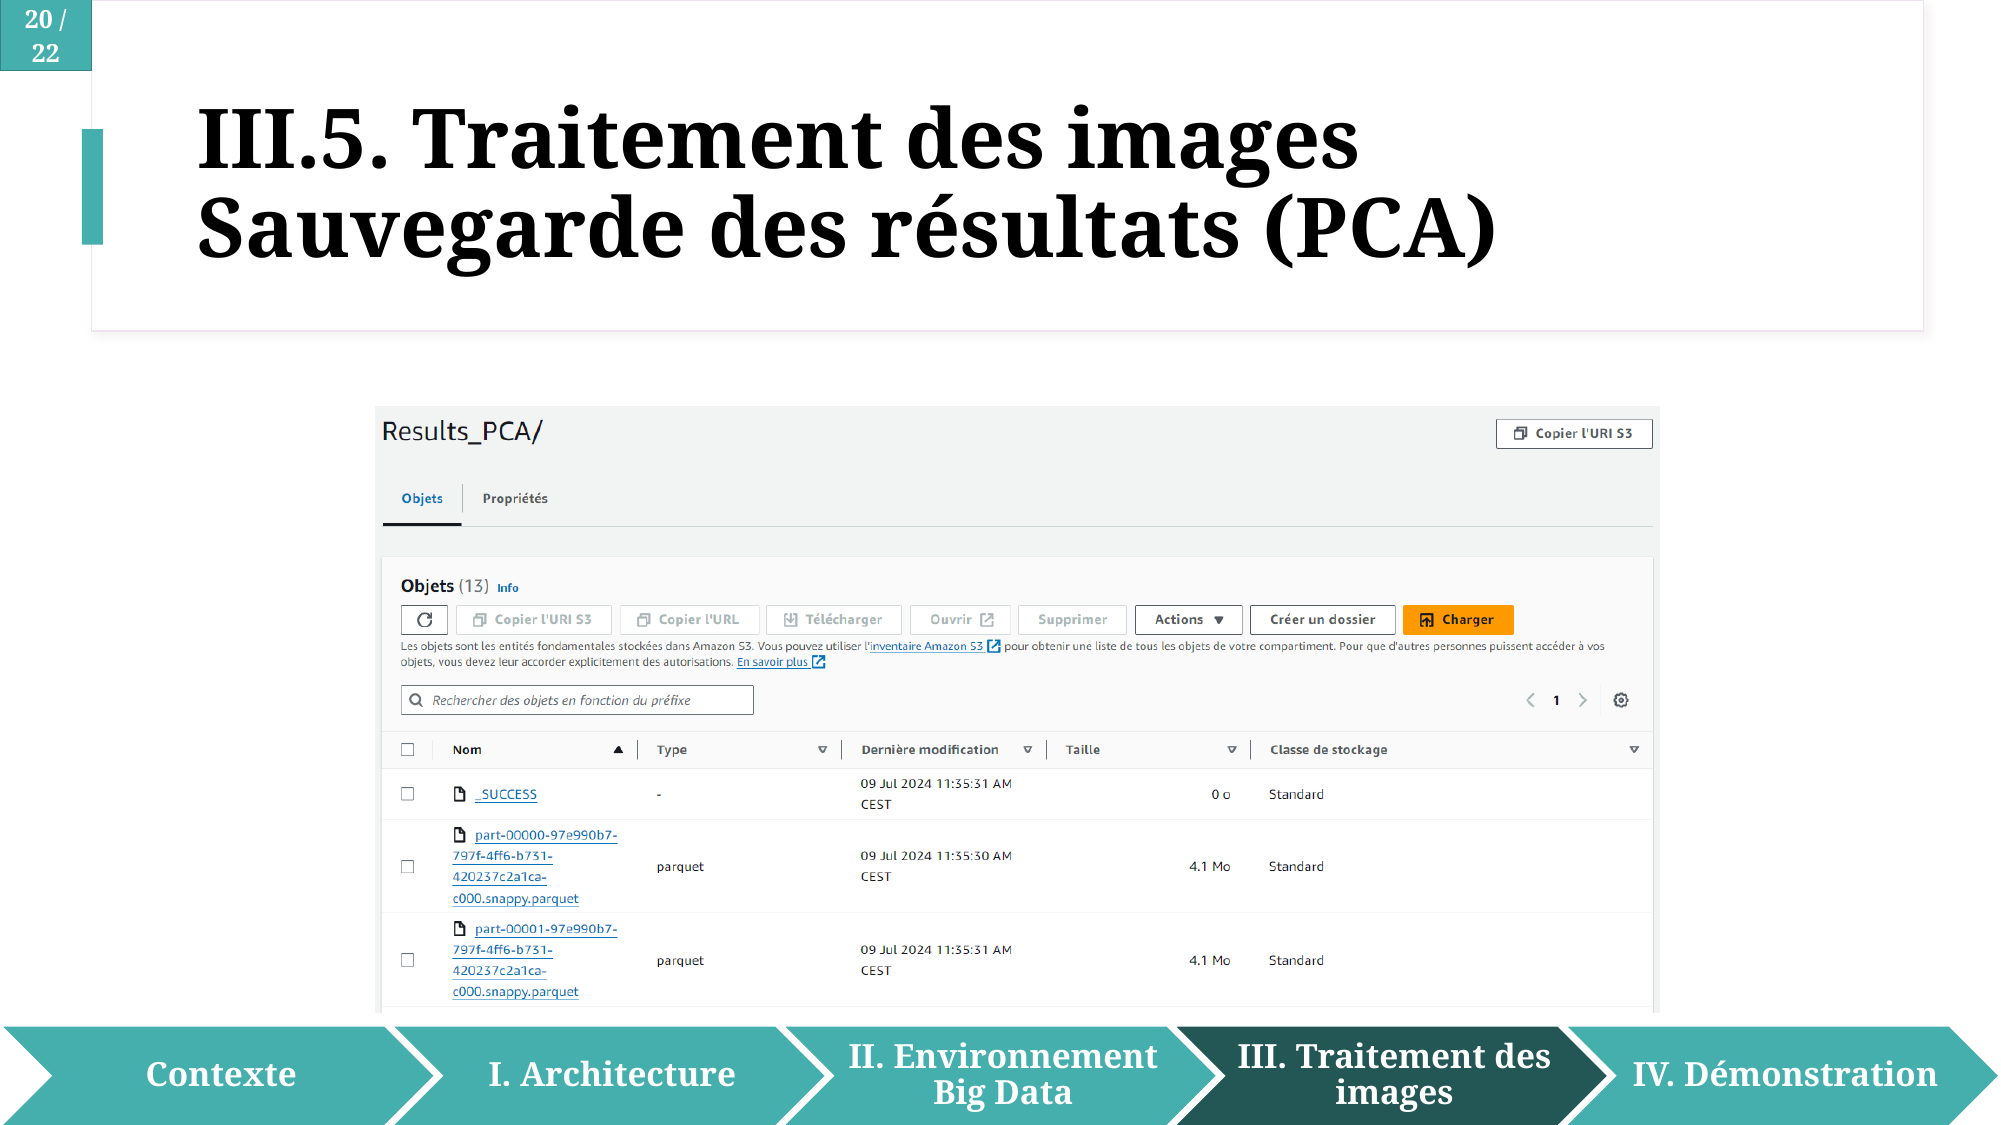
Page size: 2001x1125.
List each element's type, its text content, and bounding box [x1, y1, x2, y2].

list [375, 406, 1660, 1013]
title III.5. Traitement des images Sauvegarde des résultats (PCA) [183, 90, 1851, 284]
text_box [0, 1025, 2000, 1125]
